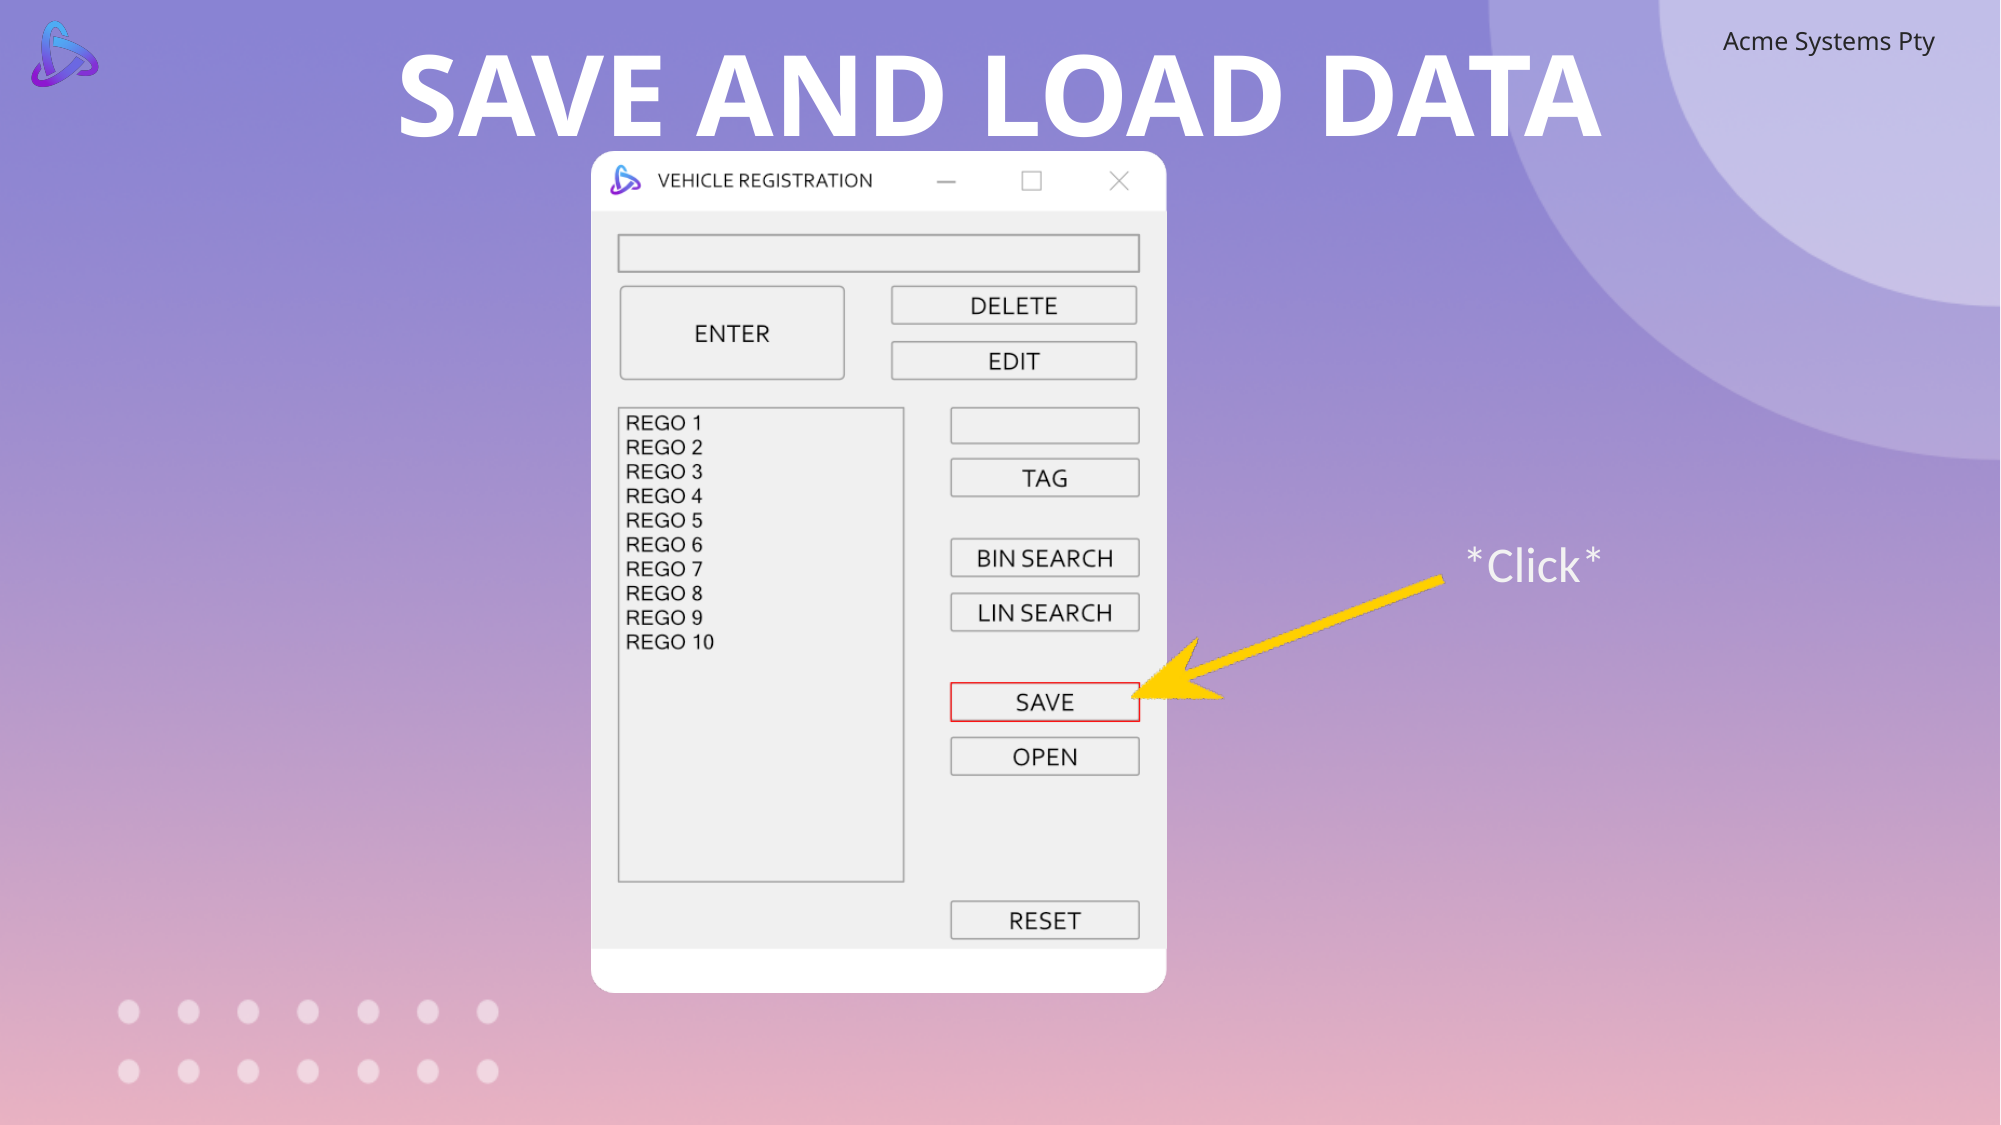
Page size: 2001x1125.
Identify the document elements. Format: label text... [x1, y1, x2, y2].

picture [0, 0, 2001, 1125]
title SAVE AND LOAD DATA [0, 0, 2000, 201]
picture [26, 17, 101, 92]
text_box *Click* [1447, 524, 1794, 600]
